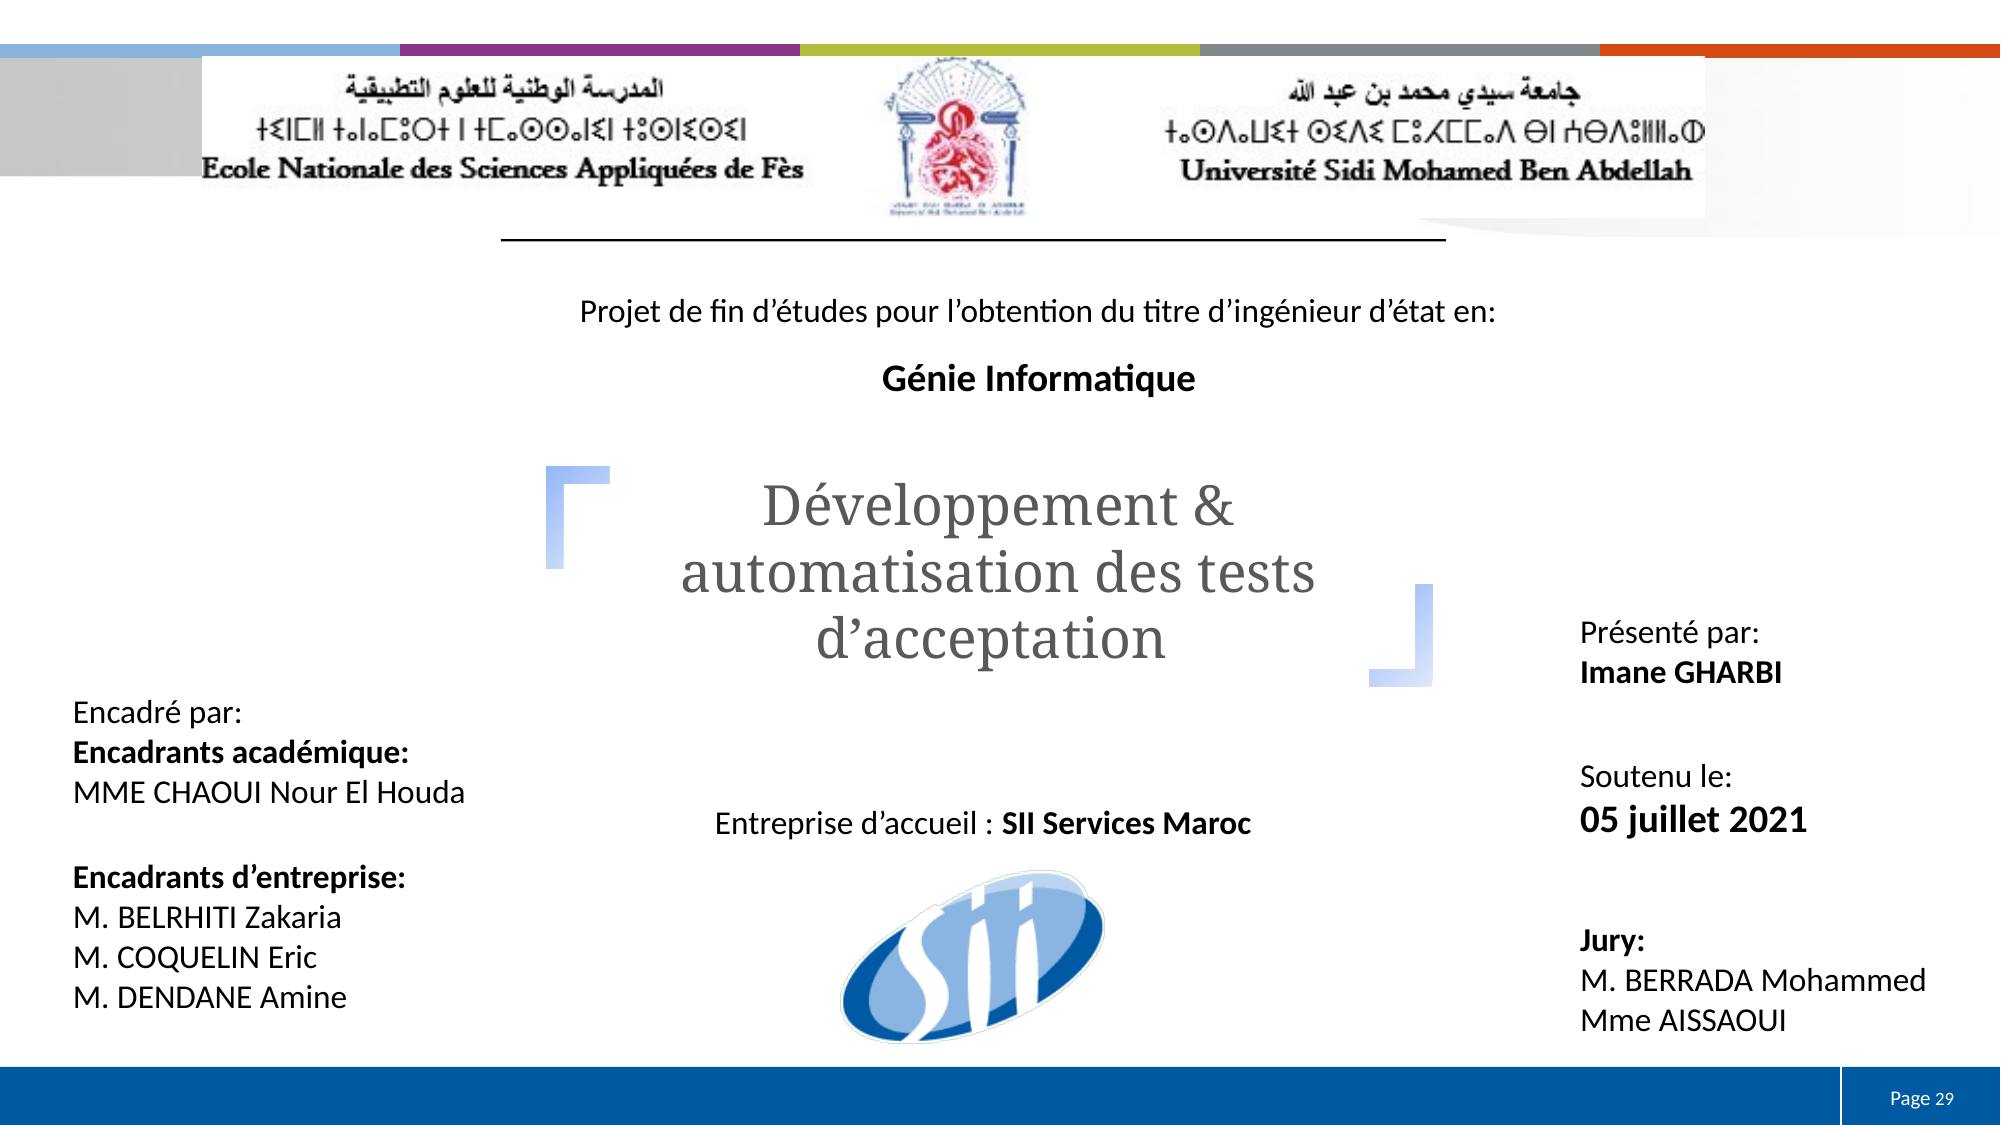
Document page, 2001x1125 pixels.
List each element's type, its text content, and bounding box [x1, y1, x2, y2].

text_box Entreprise d’accueil : SII Services Maroc [694, 791, 1306, 851]
picture [838, 868, 1109, 1046]
text_box Projet de fin d’études pour l’obtention du titre d’ingénieur d’état en: Génie Informatique [424, 279, 1654, 410]
text_box Encadré par: Encadrants académique: MME CHAOUI Nour El Houda [52, 680, 518, 820]
text_box [546, 466, 610, 569]
text_box Développement & automatisation des tests d’acceptation [546, 492, 1452, 648]
text_box Soutenu le: 05 juillet 2021 [1560, 744, 1876, 851]
text_box Jury: M. BERRADA Mohammed Mme AISSAOUI [1560, 908, 2000, 1089]
text_box [1369, 584, 1433, 687]
text_box Encadrants d’entreprise: M. BELRHITI Zakaria M. COQUELIN Eric M. DENDANE Amine [52, 845, 531, 1066]
picture [0, 56, 2000, 237]
text_box Présenté par: Imane GHARBI [1560, 600, 1876, 701]
